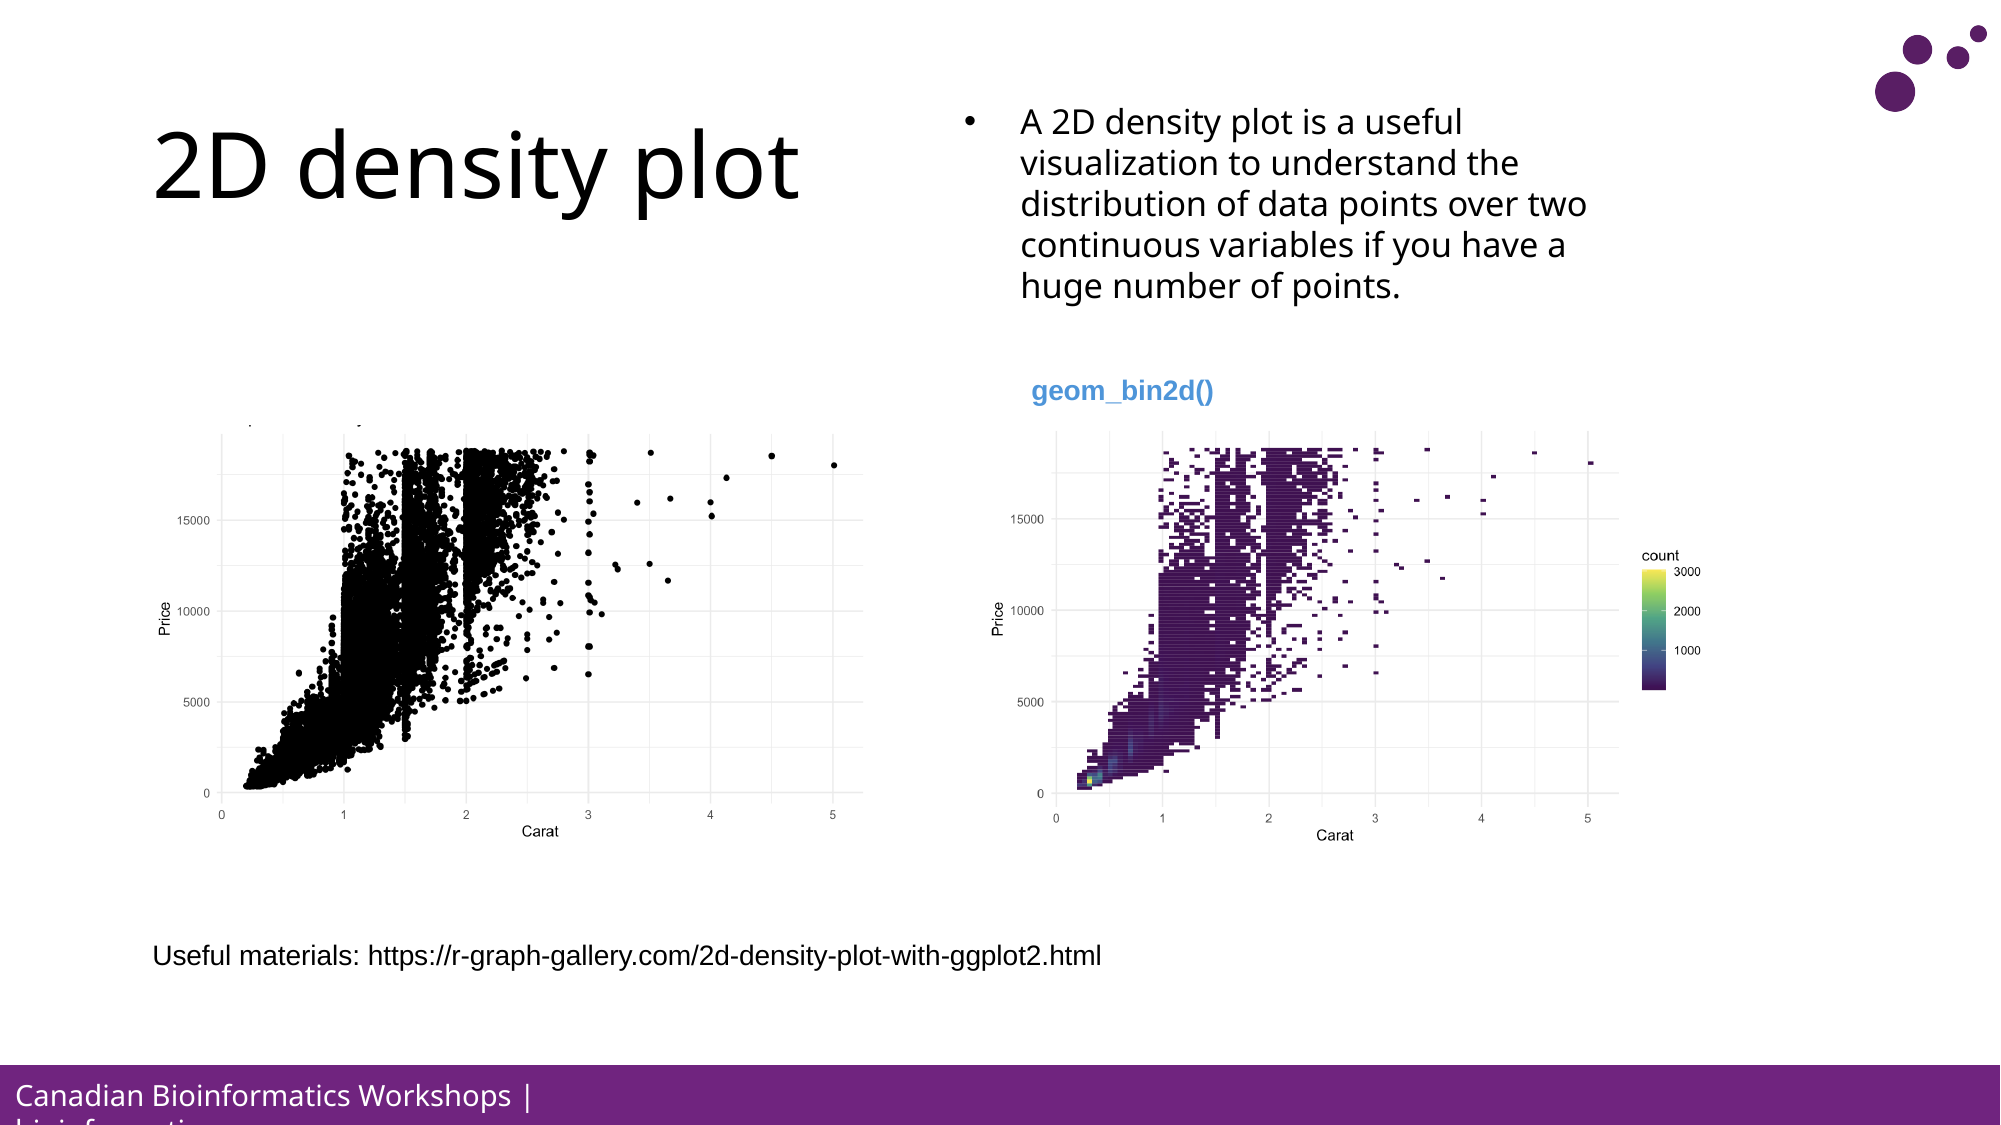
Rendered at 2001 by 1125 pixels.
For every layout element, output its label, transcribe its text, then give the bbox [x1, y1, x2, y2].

title 2D density plot [137, 59, 1863, 278]
list A 2D density plot is a useful visualization to understand the distribution of data points over two continuous variables if you have a huge number of points. [930, 278, 1670, 322]
text_box geom_bin2d() [1016, 365, 1465, 414]
picture [148, 425, 882, 851]
text_box Useful materials: https://r-graph-gallery.com/2d-density-plot-with-ggplot2.html [137, 929, 1168, 979]
picture [980, 425, 1714, 851]
picture [1862, 0, 2000, 138]
